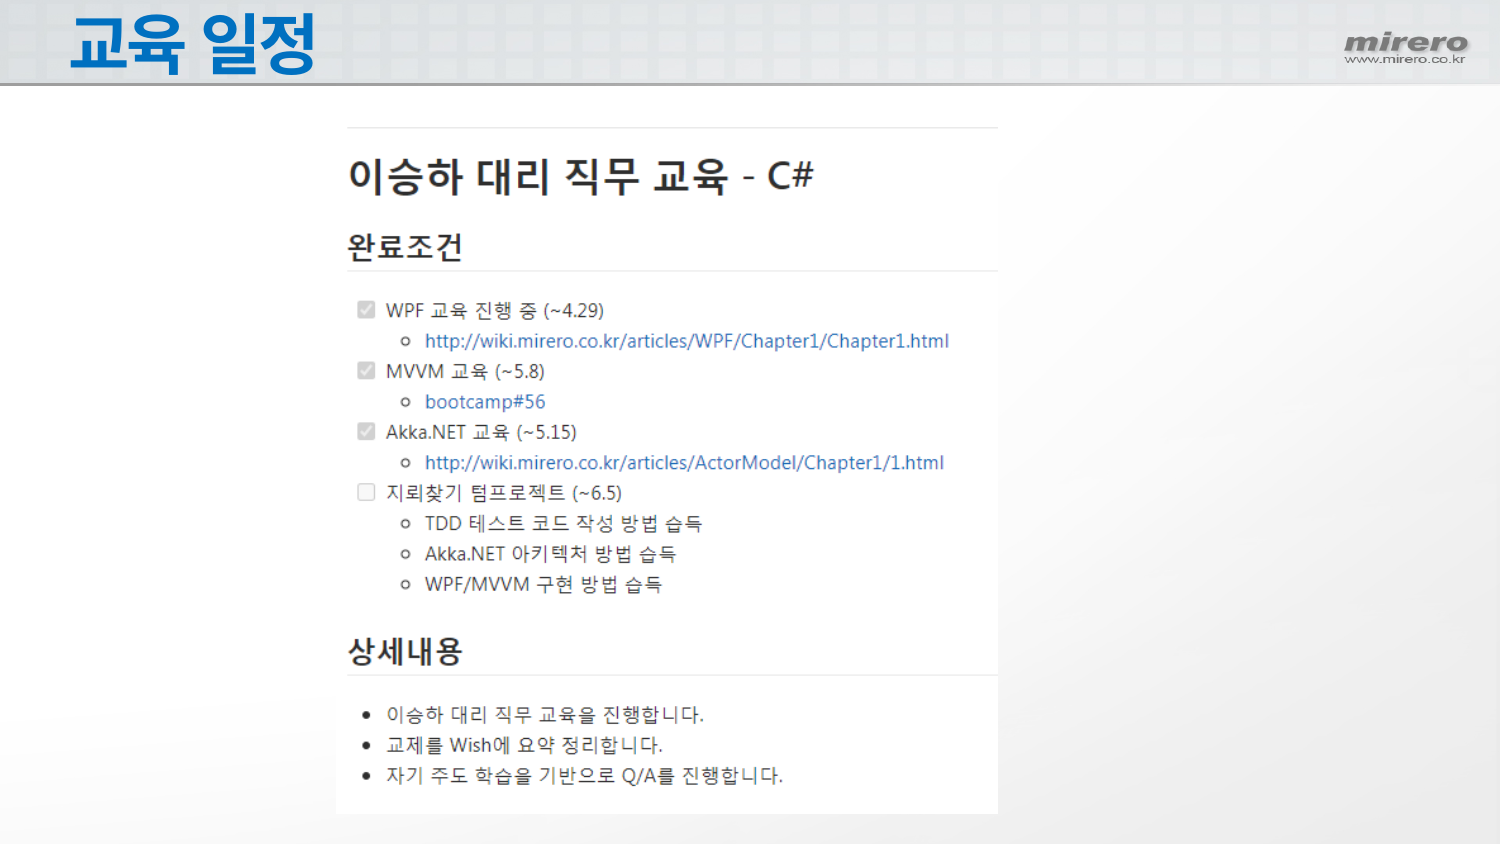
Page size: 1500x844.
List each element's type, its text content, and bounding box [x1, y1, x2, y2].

picture [0, 0, 1500, 844]
title 교육 일정 [53, 0, 1404, 86]
